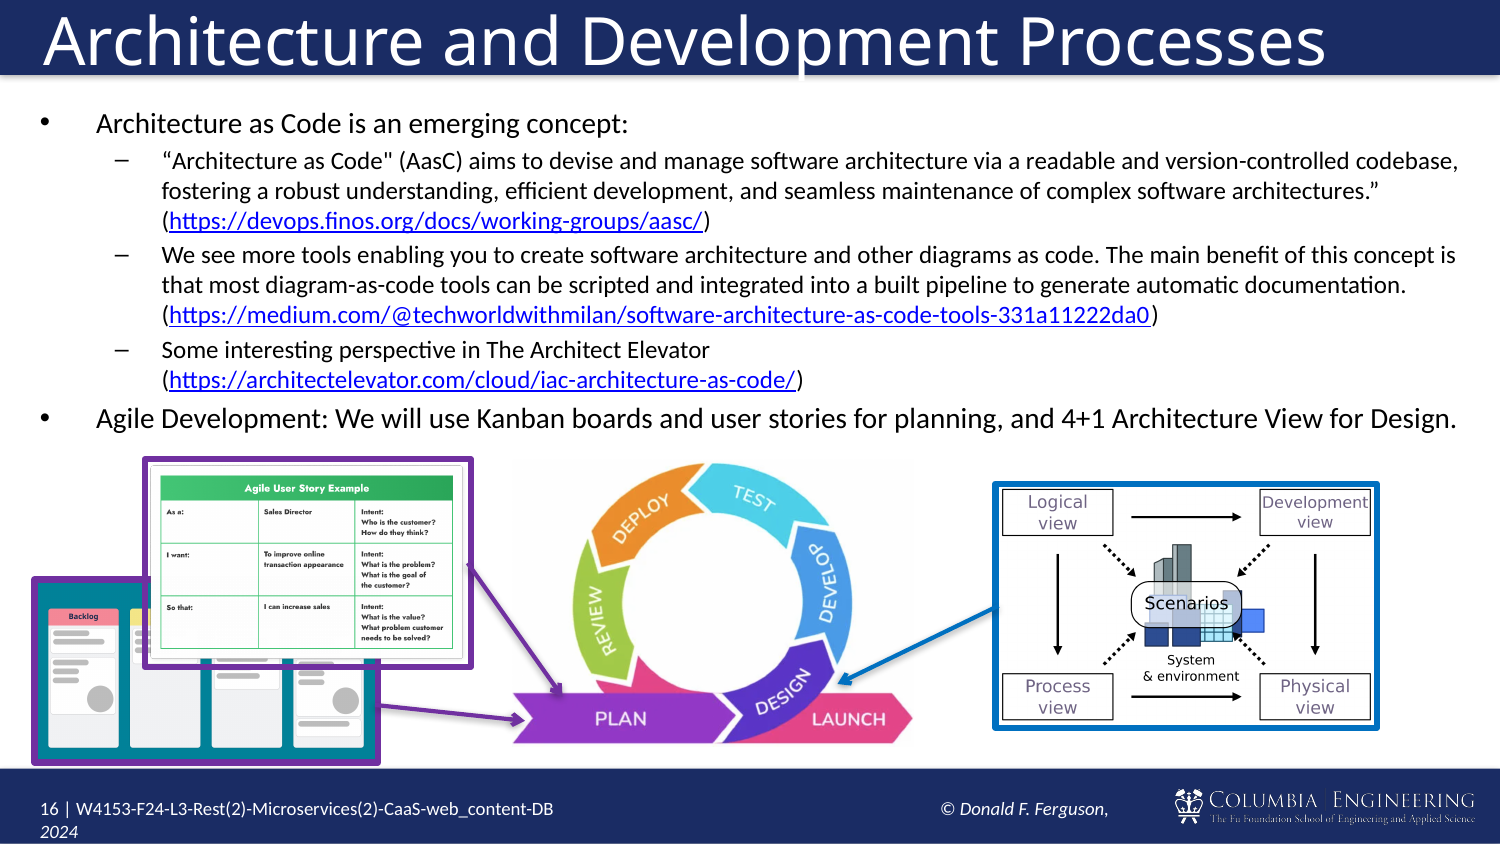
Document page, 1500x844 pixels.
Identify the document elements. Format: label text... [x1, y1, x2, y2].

picture [998, 486, 1374, 725]
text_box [374, 704, 526, 722]
picture [512, 459, 914, 748]
picture [37, 462, 468, 760]
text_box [837, 605, 999, 685]
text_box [467, 562, 563, 697]
title Architecture and Development Processes [28, 0, 1450, 73]
list Architecture as Code is an emerging concept: “Architecture as Code" (AasC) aims to devise and manage software architecture via a readable and version-controlled codebase, fostering a robust understanding, efficient development, and seamless maintenance of complex software architectures.” (https://devops.finos.org/docs/working-groups/aasc/) We see more tools enabling you to create software architecture and other diagrams as code. The main benefit of this concept is that most diagram-as-code tools can be scripted and integrated into a built pipeline to generate automatic documentation. (https://medium.com/@techworldwithmilan/software-architecture-as-code-tools-331a11222da0) Some interesting perspective in The Architect Elevator (https://architectelevator.com/cloud/iac-architecture-as-code/) Agile Development: We will use Kanban boards and user stories for planning, and 4+1 Architecture View for Design. [24, 96, 1488, 760]
